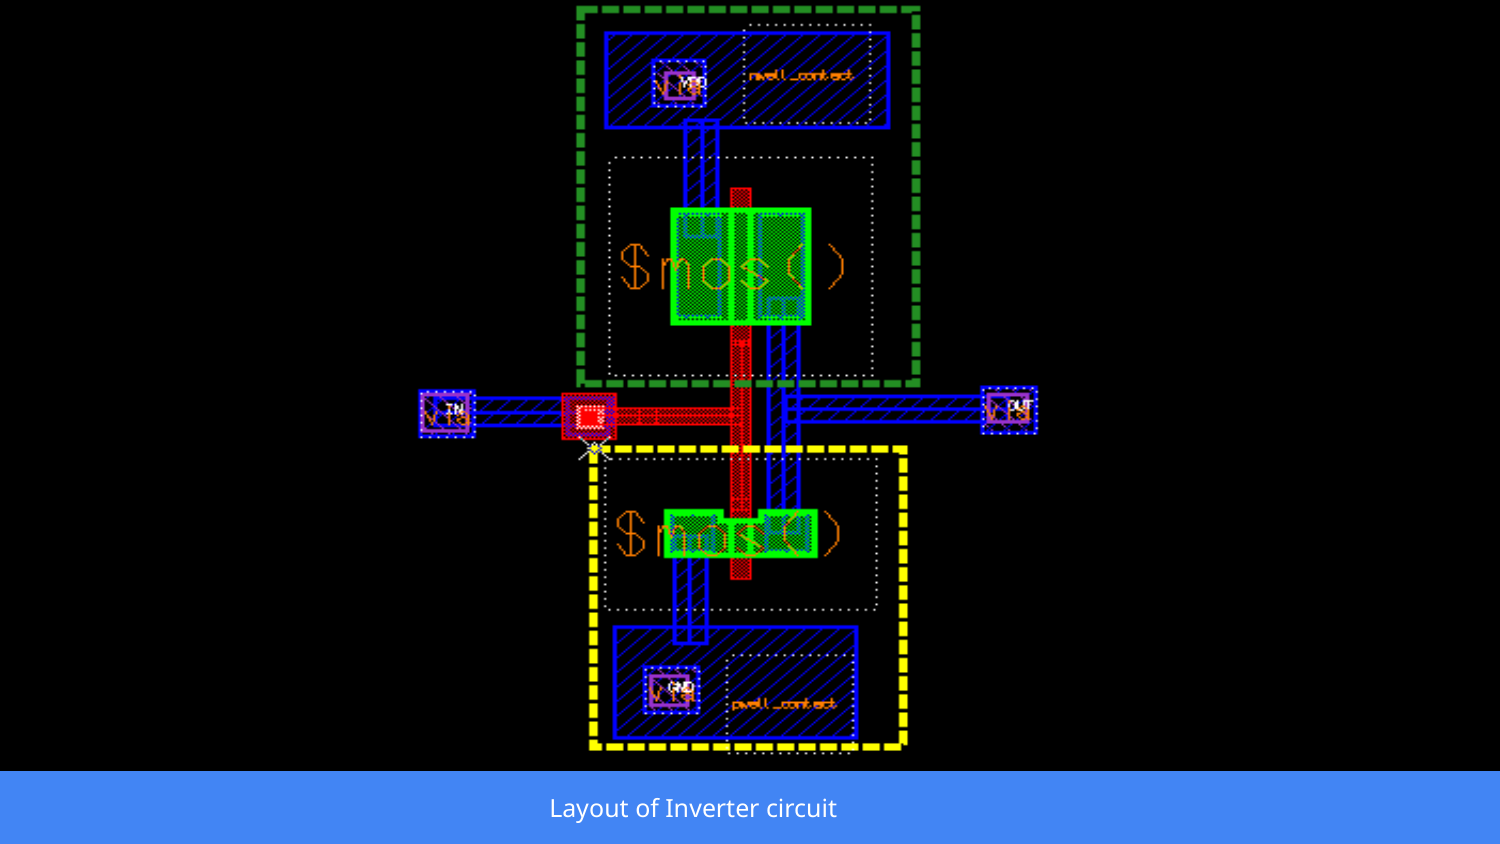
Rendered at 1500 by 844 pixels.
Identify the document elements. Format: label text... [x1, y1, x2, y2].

picture [0, 0, 1500, 771]
list Layout of Inverter circuit [9, 780, 1385, 844]
